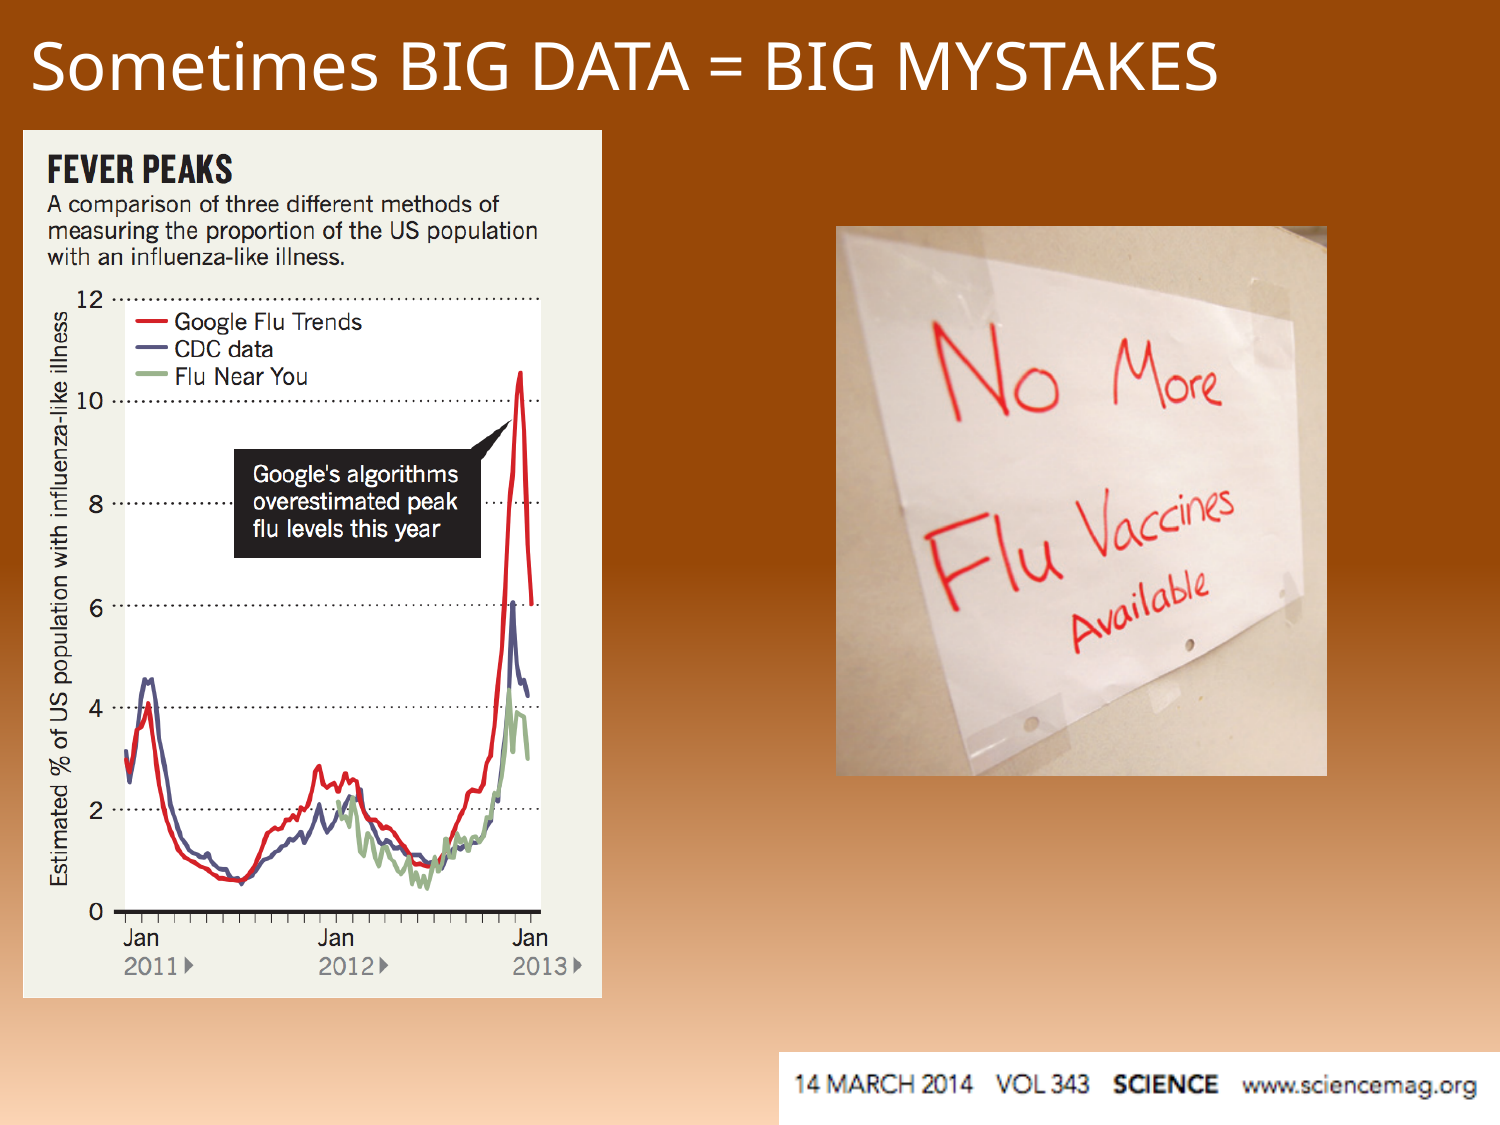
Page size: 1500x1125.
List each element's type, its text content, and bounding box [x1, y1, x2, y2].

picture [22, 130, 602, 998]
picture [778, 1051, 1500, 1125]
text_box Sometimes BIG DATA = BIG MYSTAKES [15, 16, 1500, 112]
picture [836, 225, 1327, 776]
